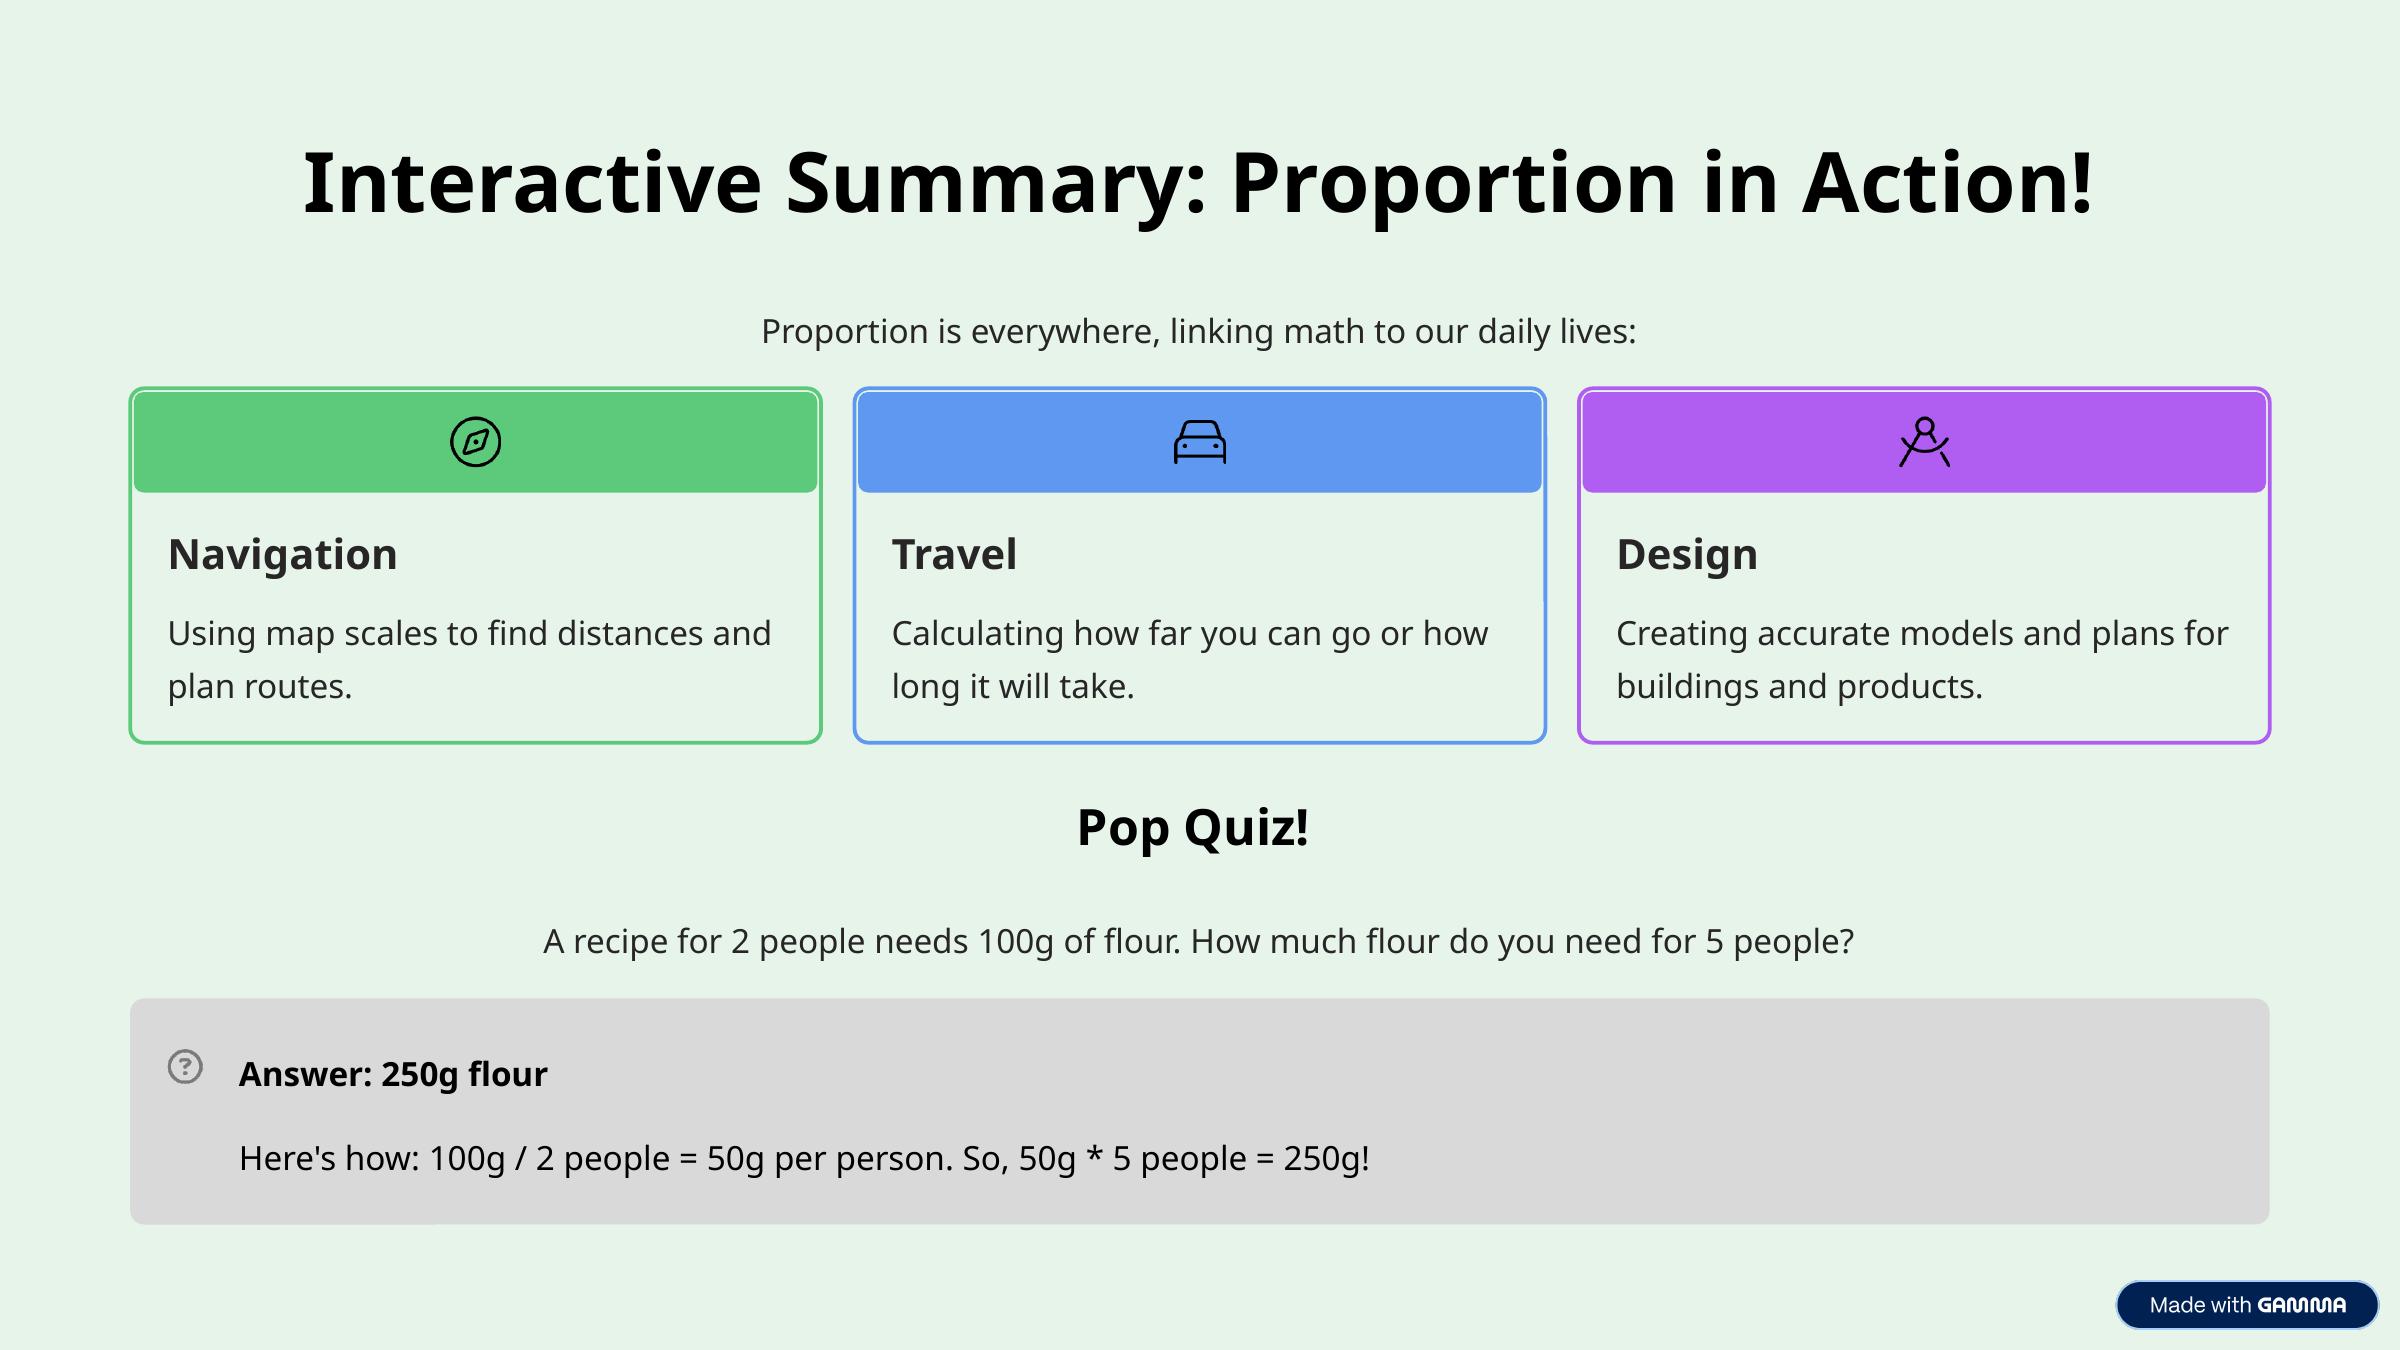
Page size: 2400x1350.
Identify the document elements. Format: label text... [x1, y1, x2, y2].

picture [450, 410, 501, 474]
text_box [858, 392, 1542, 493]
text_box [130, 998, 2270, 1225]
text_box Pop Quiz! 🧑‍🍳 [948, 792, 1452, 857]
text_box Travel [891, 525, 1311, 579]
picture [1899, 410, 1950, 474]
text_box [133, 392, 818, 493]
text_box [1578, 388, 2270, 743]
text_box A recipe for 2 people needs 100g of flour. How much flour do you need for 5 people? [130, 907, 2270, 961]
text_box Creating accurate models and plans for buildings and products. [1616, 598, 2233, 706]
text_box [130, 388, 822, 743]
picture [163, 1049, 206, 1084]
picture [1174, 410, 1226, 474]
text_box Proportion is everywhere, linking math to our daily lives: [130, 296, 2270, 351]
text_box Answer: 250g flour [238, 1040, 2237, 1094]
text_box Design [1616, 525, 2035, 579]
text_box Interactive Summary: Proportion in Action! [328, 125, 2072, 230]
text_box Calculating how far you can go or how long it will take. [891, 598, 1509, 706]
text_box Navigation [167, 525, 586, 579]
text_box [1582, 392, 2267, 493]
text_box [854, 388, 1546, 743]
text_box Using map scales to find distances and plan routes. [167, 598, 784, 706]
picture [2106, 1271, 2389, 1339]
text_box Here's how: 100g / 2 people = 50g per person. So, 50g * 5 people = 250g! [238, 1123, 2237, 1178]
